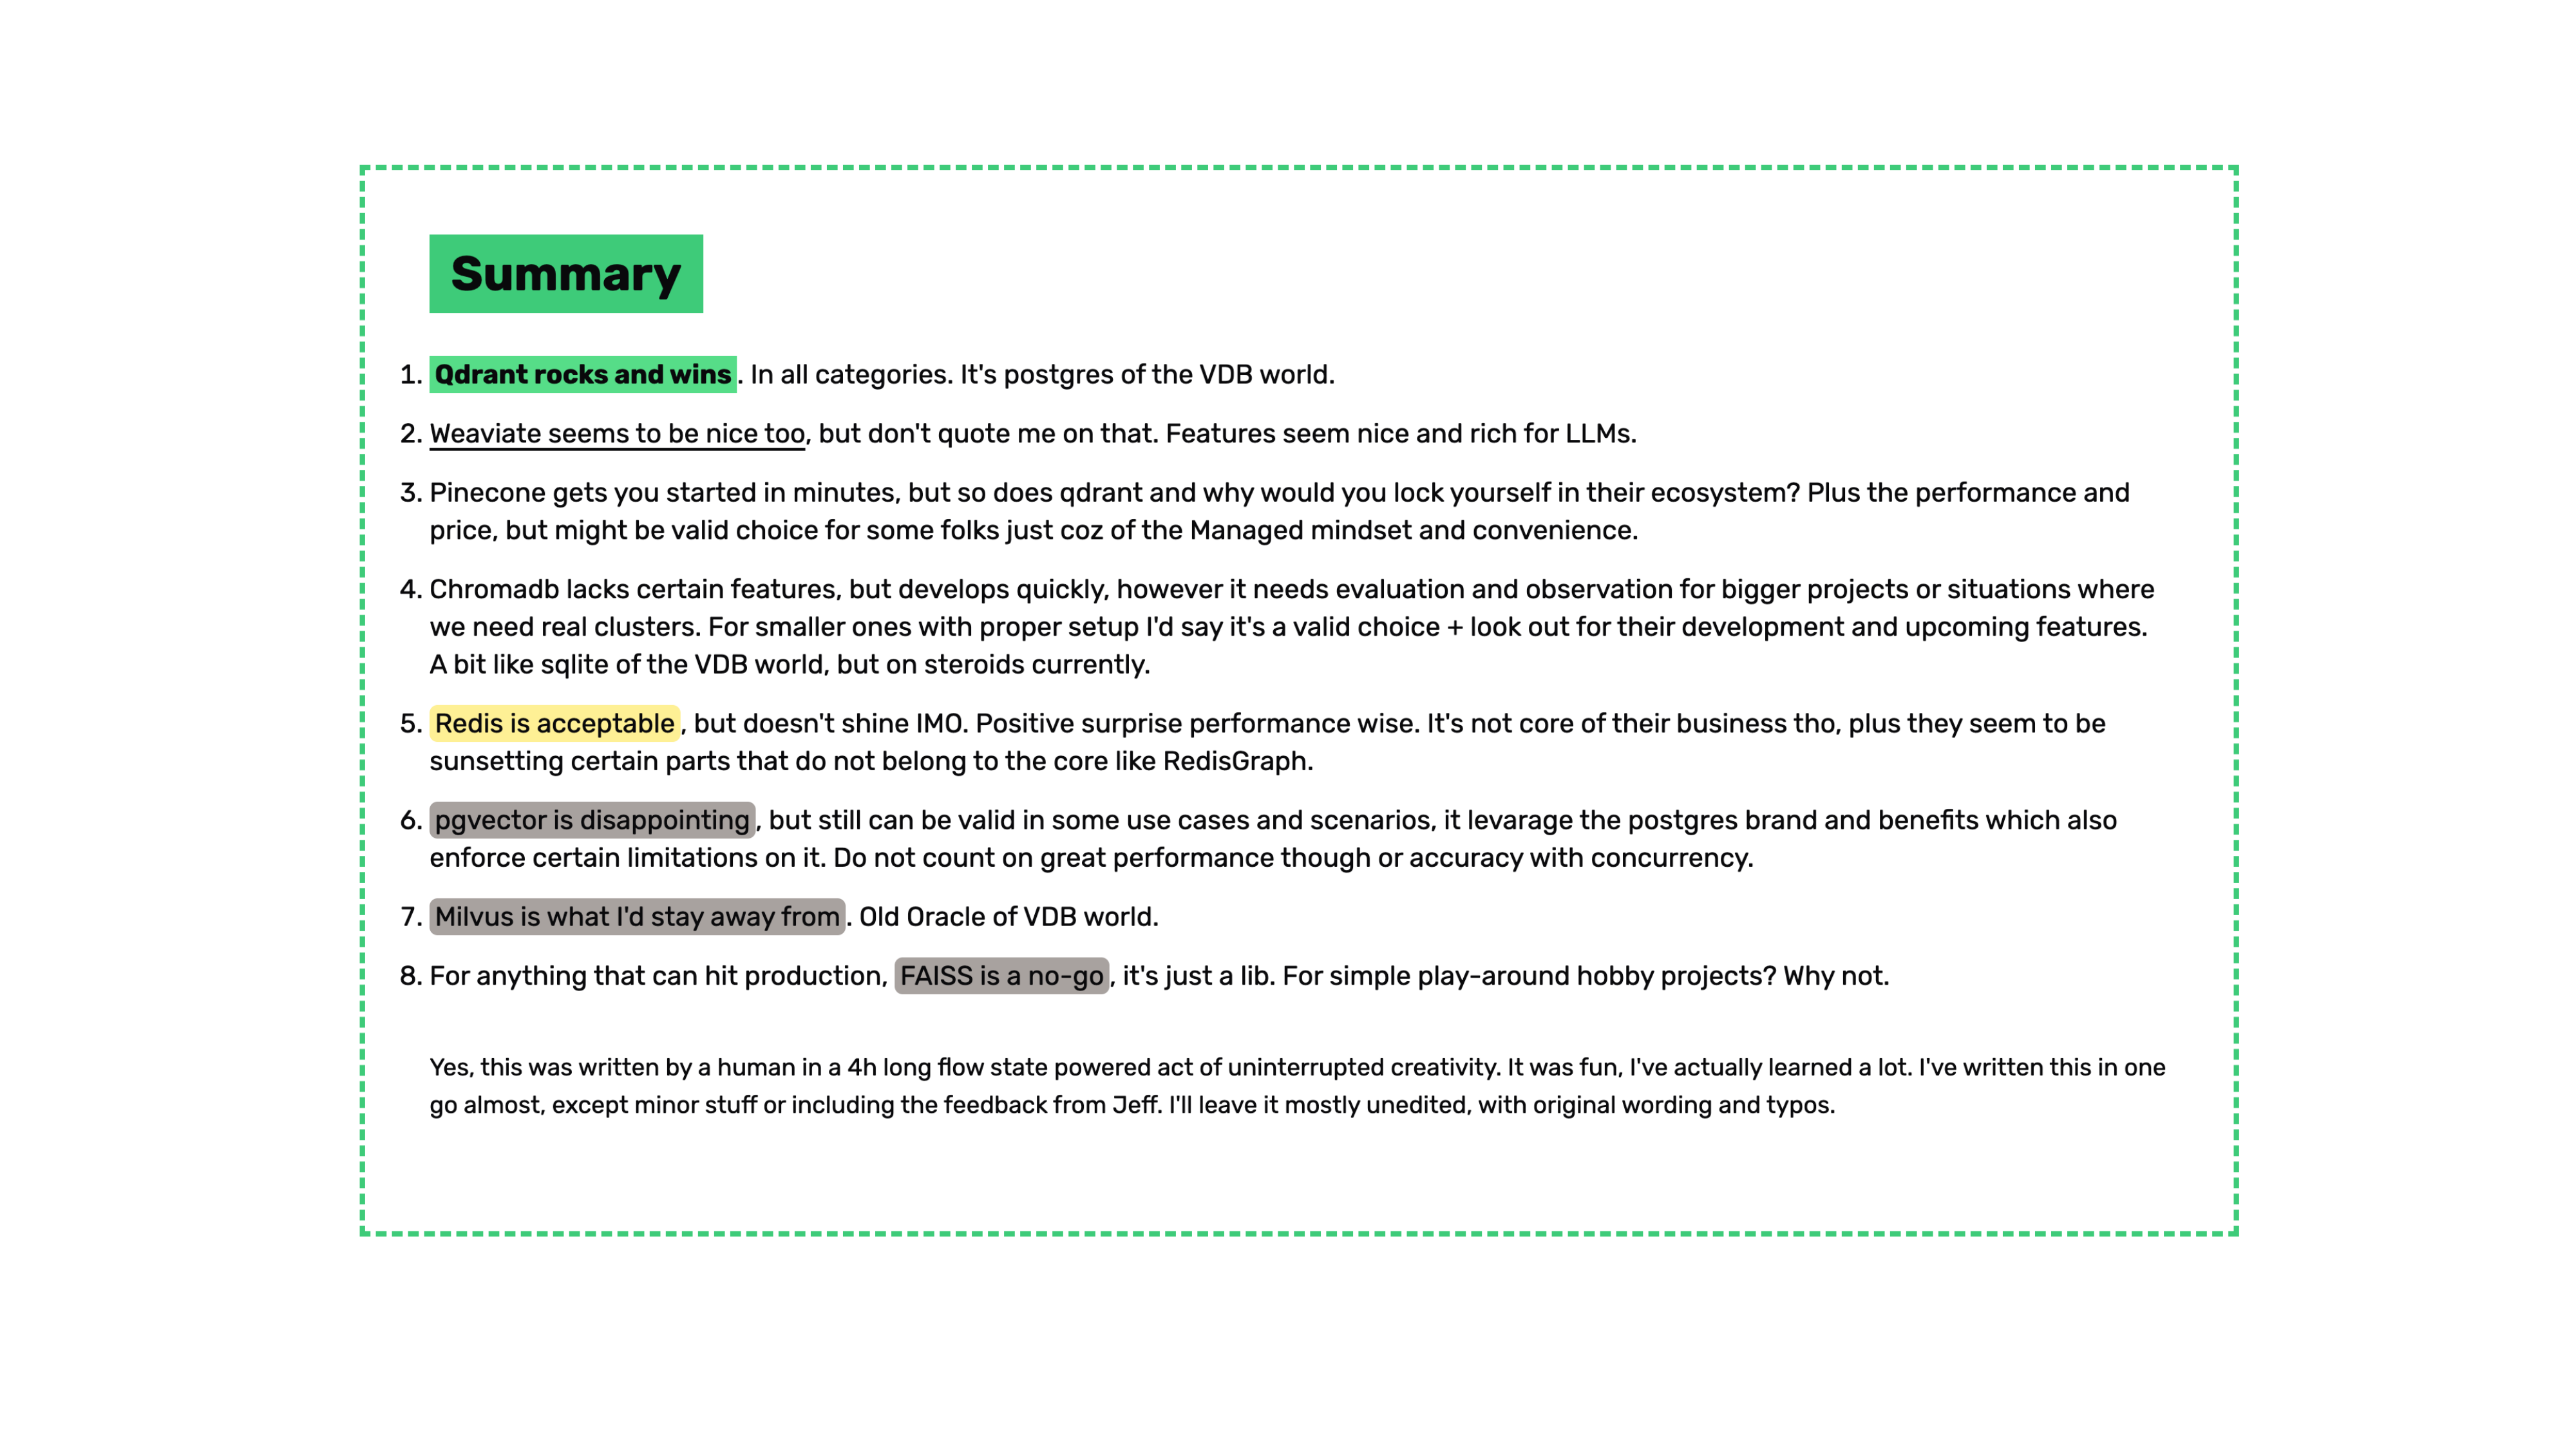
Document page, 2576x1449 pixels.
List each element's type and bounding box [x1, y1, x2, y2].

picture [303, 151, 2273, 1298]
